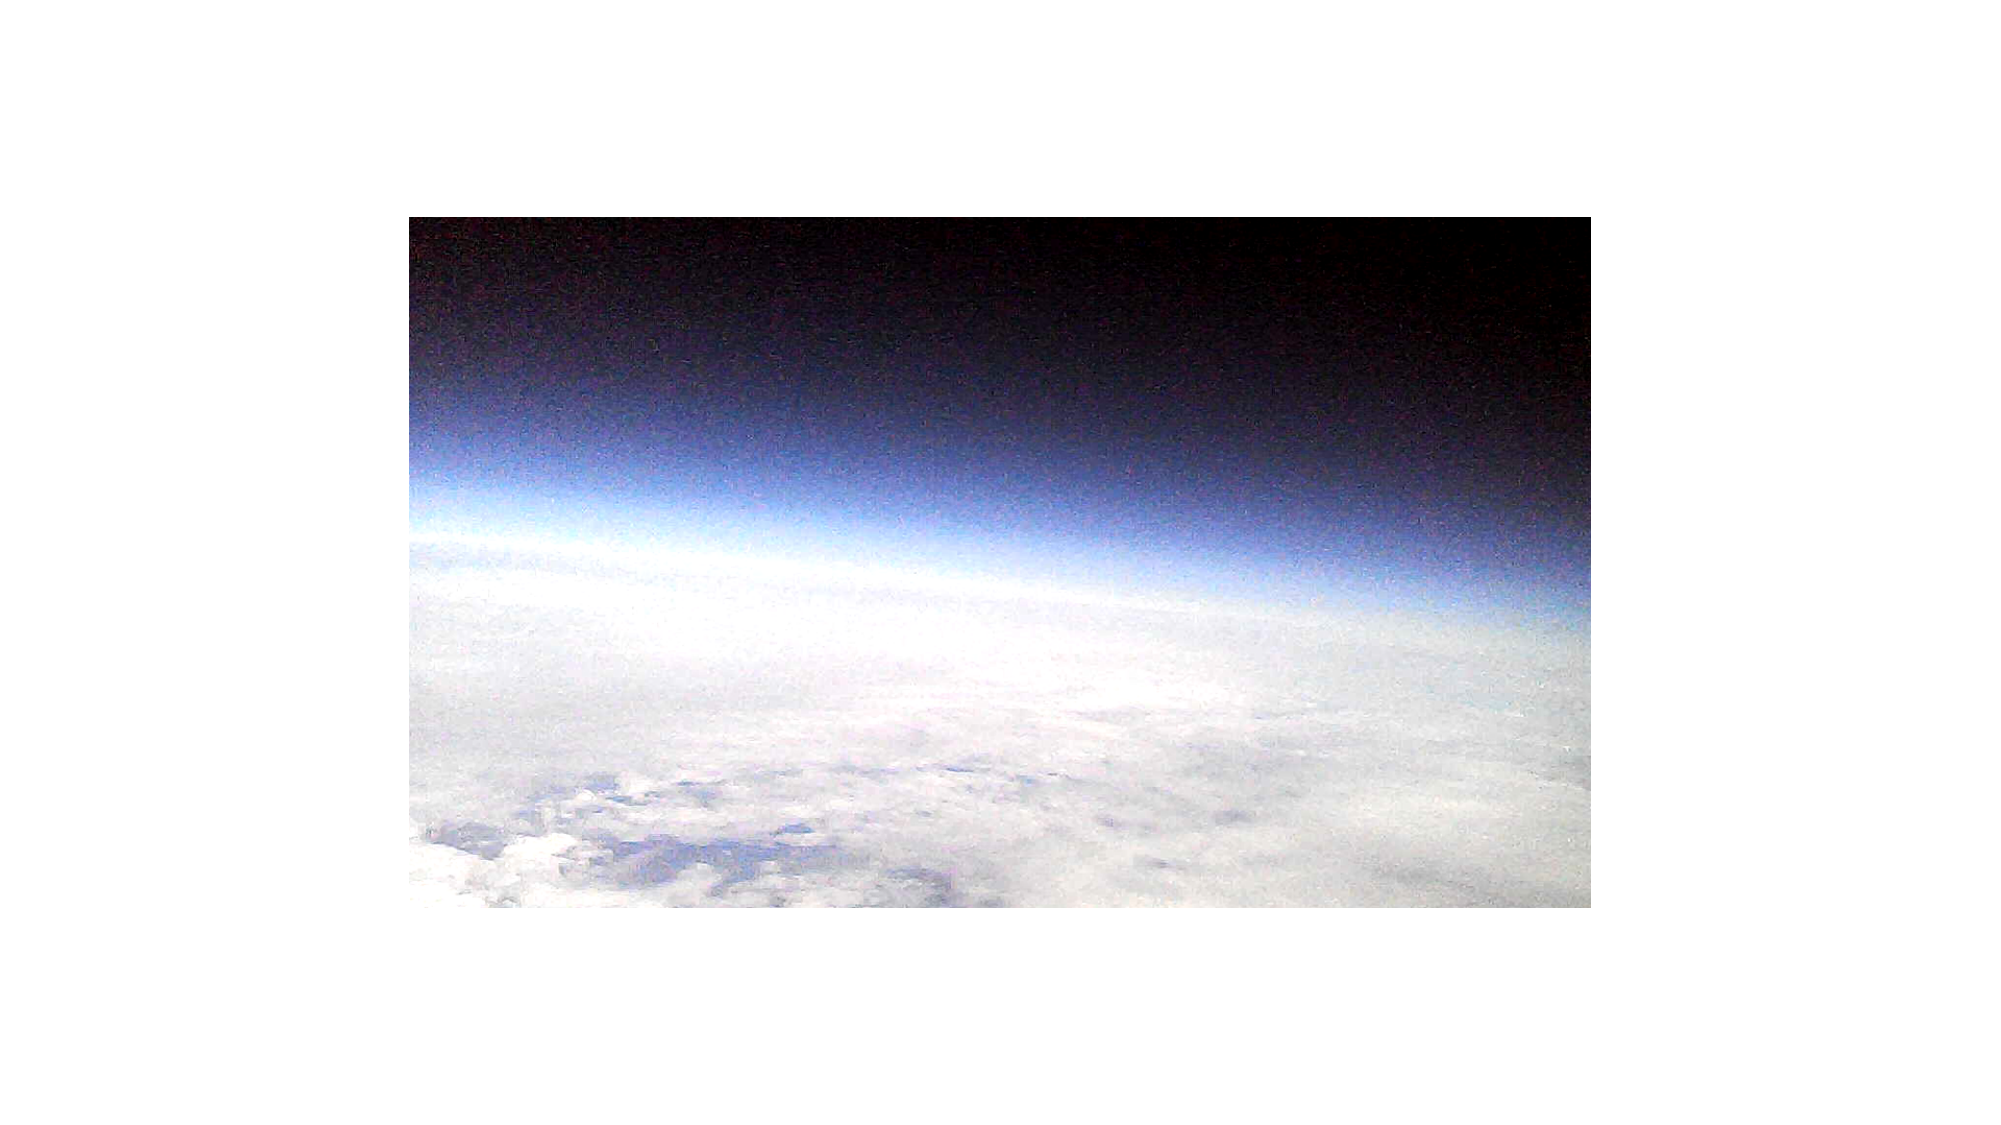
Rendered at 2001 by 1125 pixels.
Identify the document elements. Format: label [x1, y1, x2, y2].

picture [409, 217, 1591, 908]
